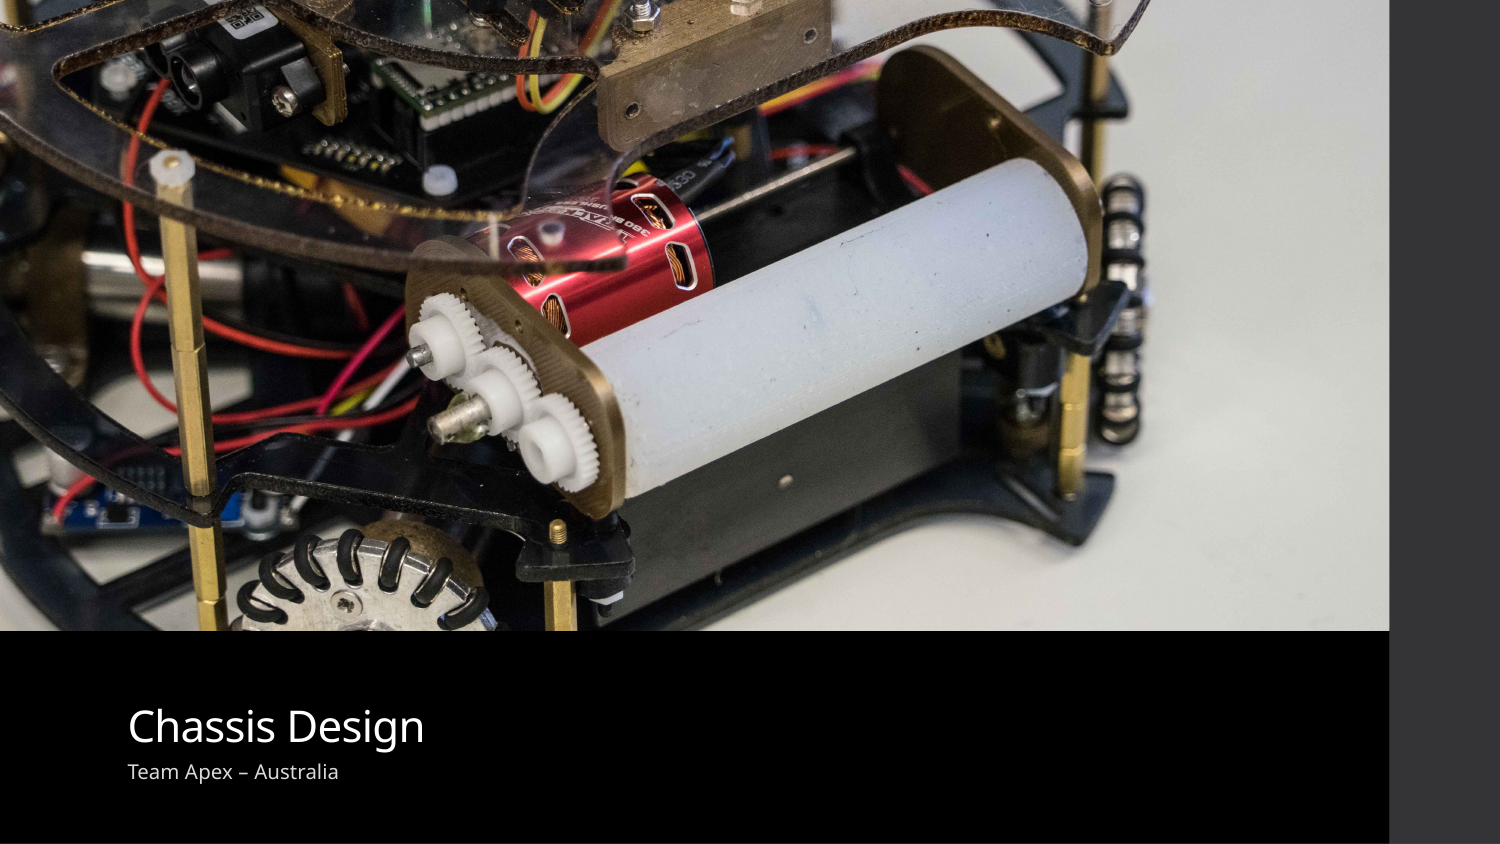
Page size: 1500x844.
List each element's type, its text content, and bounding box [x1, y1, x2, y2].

picture [0, 0, 1390, 632]
title Chassis Design [112, 646, 1341, 751]
list Team Apex – Australia [112, 751, 1341, 825]
